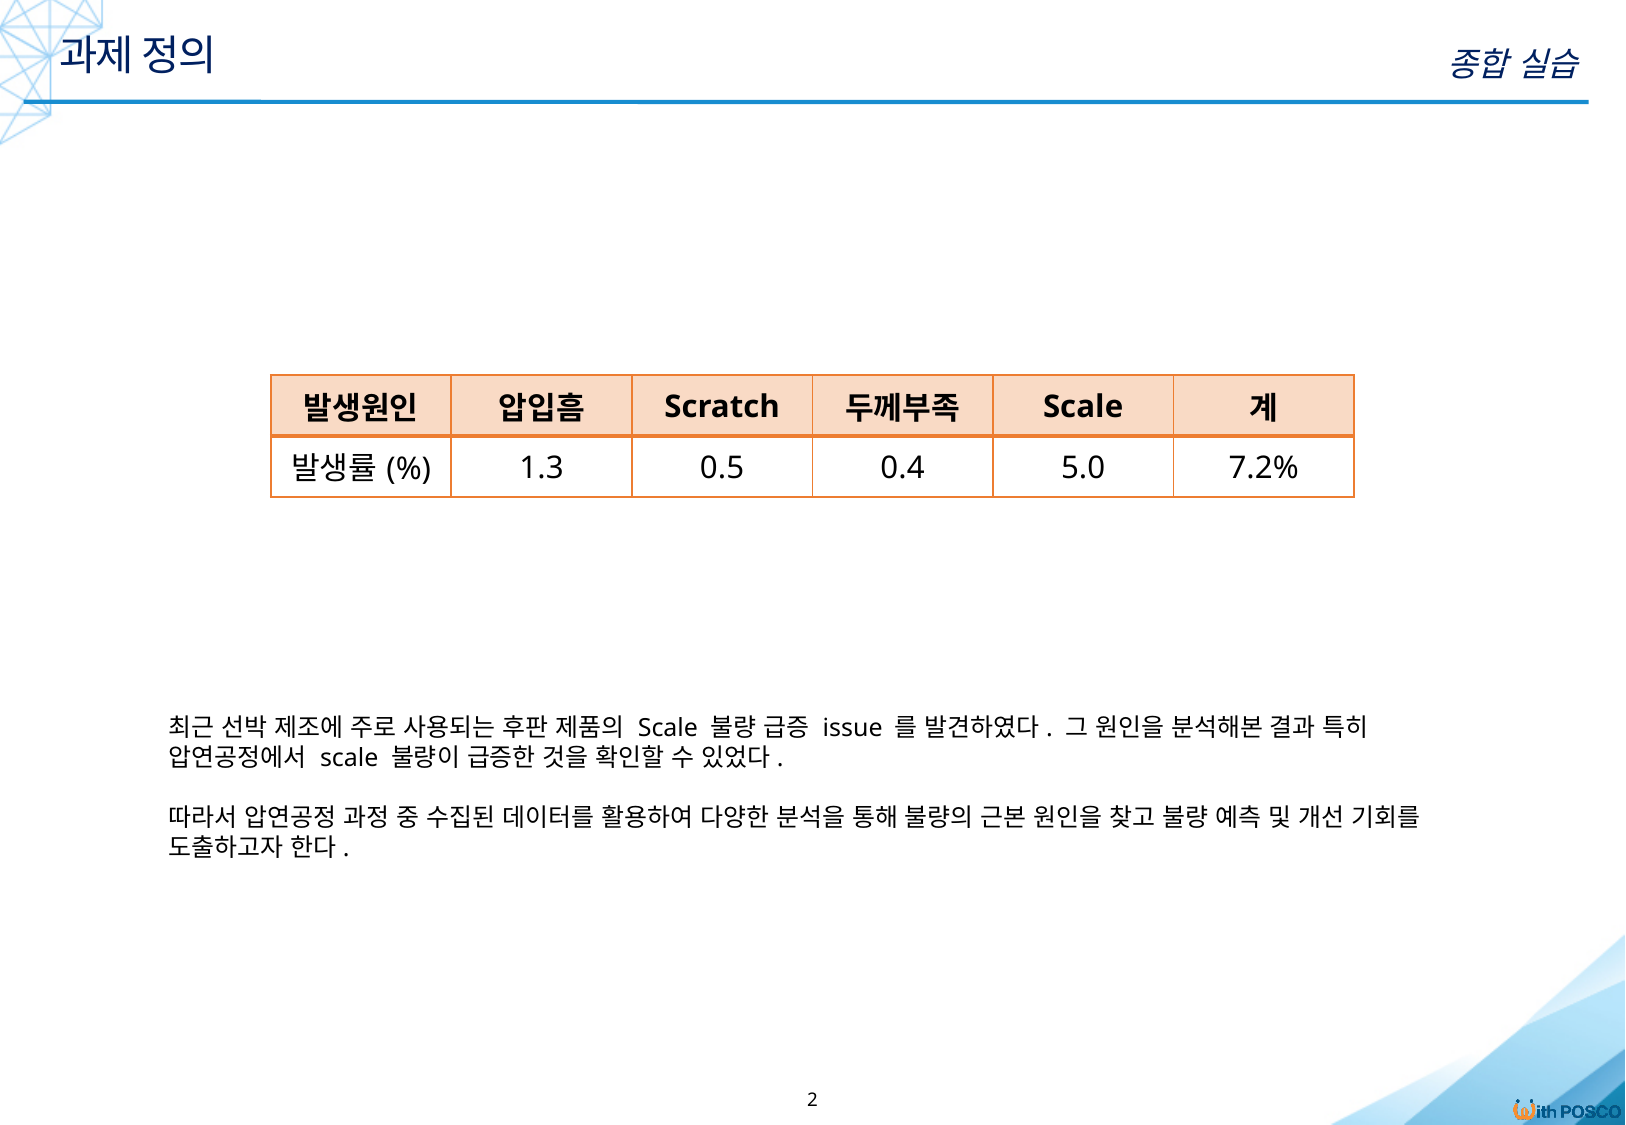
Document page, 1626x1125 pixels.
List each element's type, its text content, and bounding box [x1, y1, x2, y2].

table_header 발생원인 [272, 376, 450, 434]
table_cell 1.3 [452, 438, 631, 496]
text_box 최근 선박 제조에 주로 사용되는 후판 제품의 Scale 불량 급증 issue 를 발견하였다. 그 원인을 분석해본 결과 특히 압연공정에서 scale 불량이 급증한 것을 확인할 수 있었다. 따라서 압연공정 과정 중 수집된 데이터를 활용하여 다양한 분석을 통해 불량의 근본 원인을 찾고 불량 예측 및 개선 기회를 도출하고자 한다. [154, 704, 1507, 869]
table_cell 5.0 [994, 438, 1173, 496]
text_box 과제 정의 [44, 21, 1321, 87]
text_box 종합 실습 [1321, 35, 1594, 81]
table_header 압입흠 [452, 376, 631, 434]
table_cell 0.5 [633, 438, 812, 496]
table_header Scratch [633, 376, 812, 434]
table_cell 발생률(%) [272, 438, 450, 496]
table_header Scale [994, 376, 1173, 434]
table_header 계 [1174, 376, 1353, 434]
table_header 두께부족 [813, 376, 992, 434]
table_cell 0.4 [813, 438, 992, 496]
table_cell 7.2% [1174, 438, 1353, 496]
picture [0, 0, 1625, 1125]
